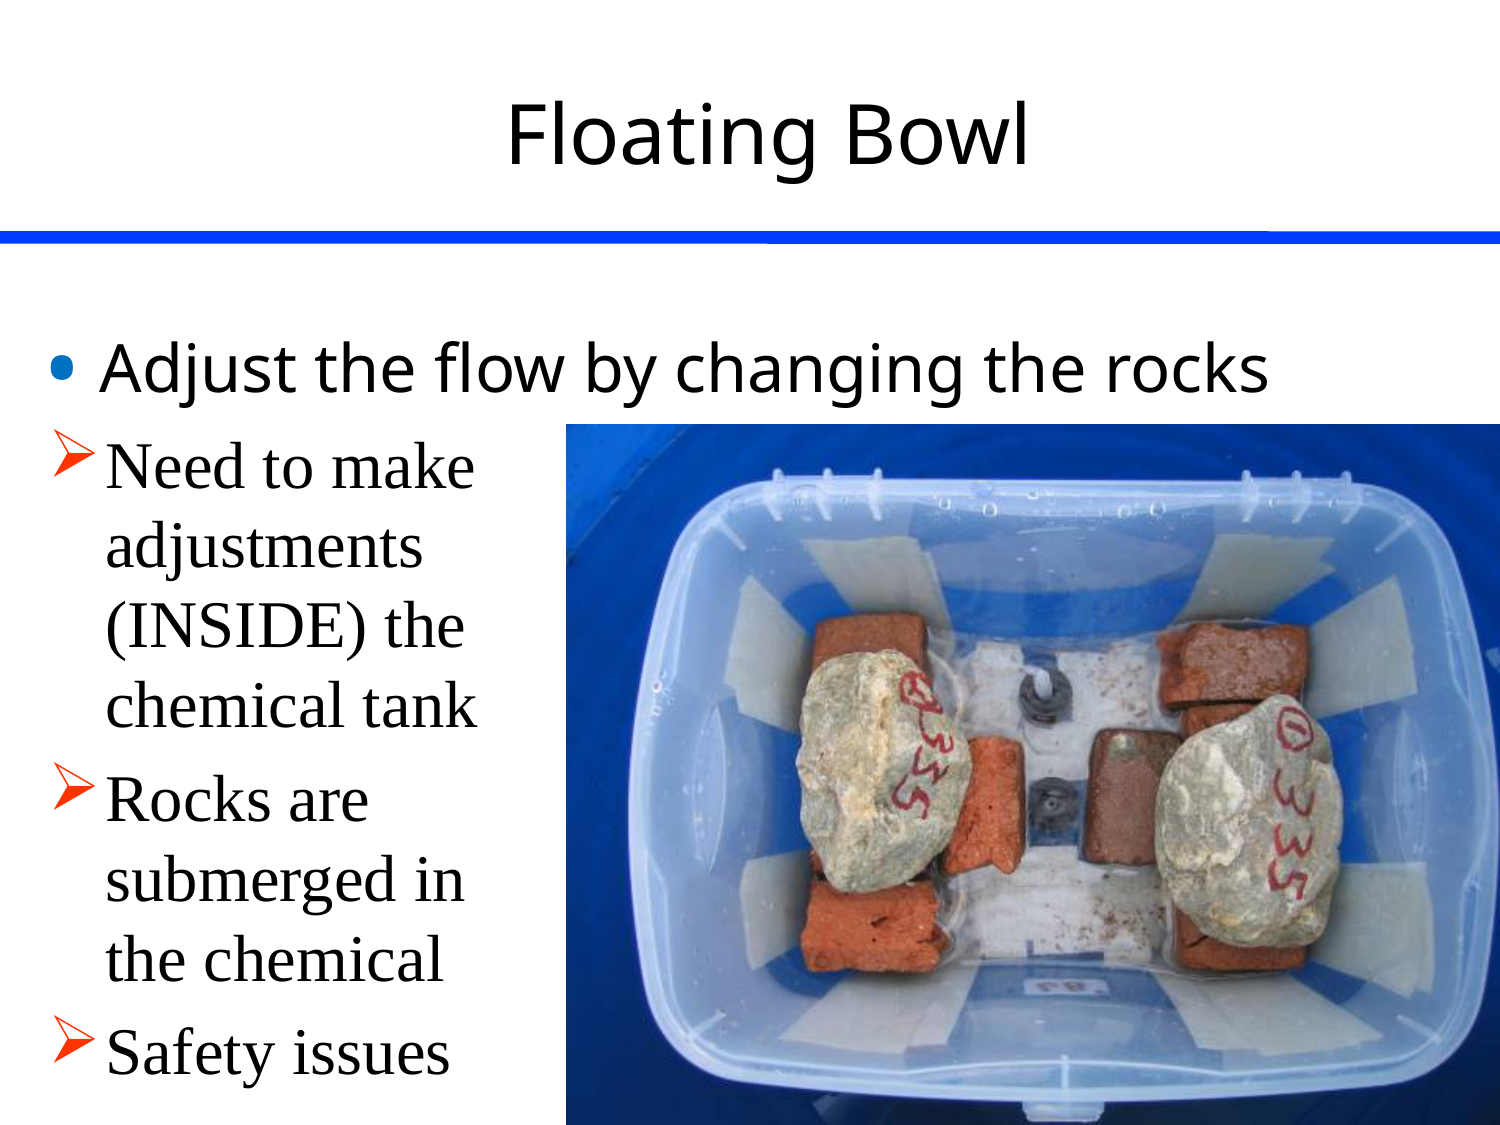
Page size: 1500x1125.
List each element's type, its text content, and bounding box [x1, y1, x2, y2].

title Floating Bowl [75, 37, 1463, 225]
list Adjust the flow by changing the rocks [27, 318, 1304, 994]
picture [565, 424, 1500, 1125]
text_box Need to make adjustments (INSIDE) the chemical tank Rocks are submerged in the chemical Safety issues [33, 413, 555, 893]
